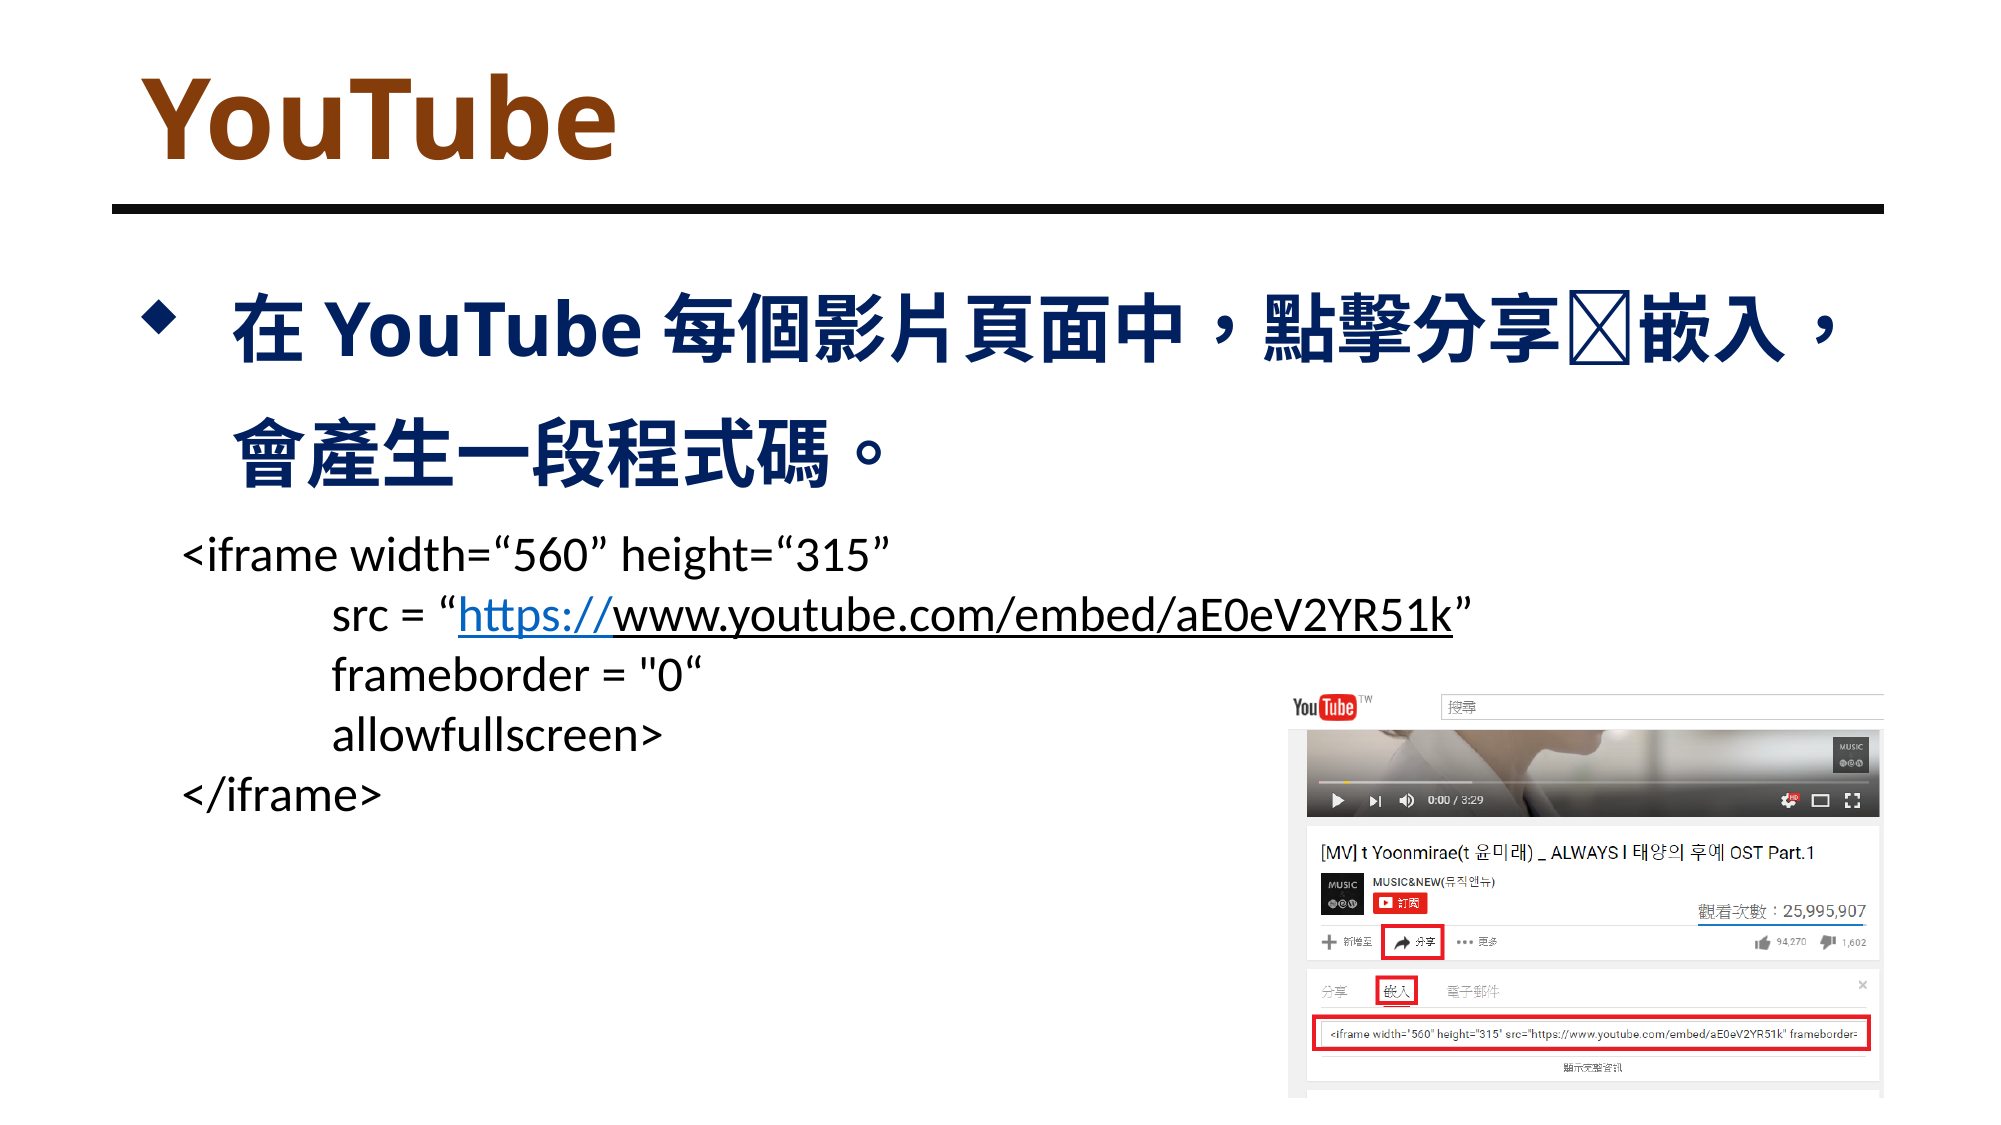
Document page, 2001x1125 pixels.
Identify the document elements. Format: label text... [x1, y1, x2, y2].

picture [1288, 687, 1884, 1098]
text_box 在YouTube每個影片頁面中，點擊分享嵌入，會產生一段程式碼。 [123, 238, 1919, 504]
text_box YouTube [126, 40, 636, 190]
text_box <iframe width=“560” height=“315” src = “https://www.youtube.com/embed/aE0eV2YR51k” frameborder = "0“ allowfullscreen> </iframe> [166, 513, 1919, 829]
